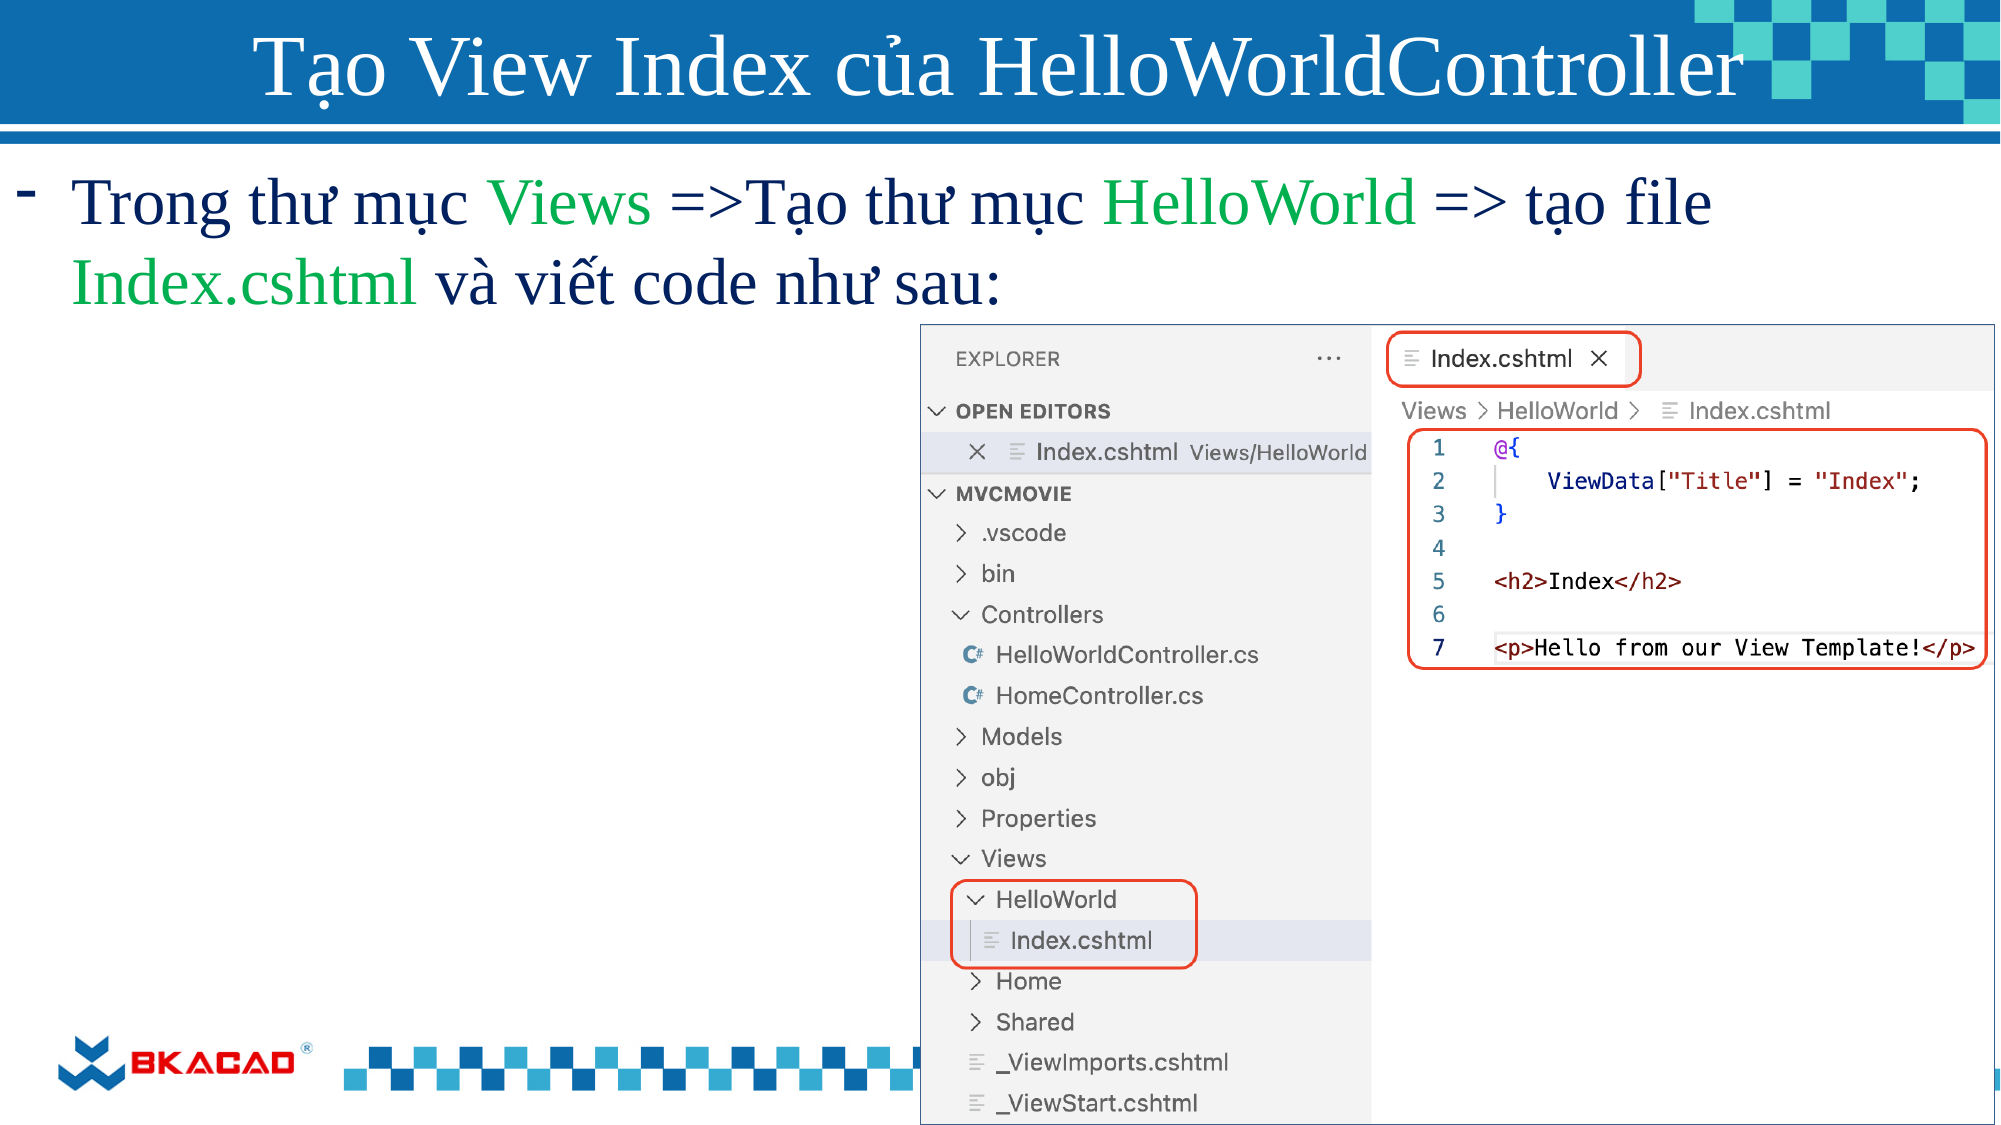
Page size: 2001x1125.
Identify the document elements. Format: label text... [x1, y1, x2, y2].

list Trong thư mục Views =>Tạo thư mục HelloWorld => tạo file Index.cshtml và viết code như sau: [0, 149, 1995, 325]
picture [0, 0, 2001, 1125]
title Tạo View Index của HelloWorldController [0, 0, 2000, 121]
